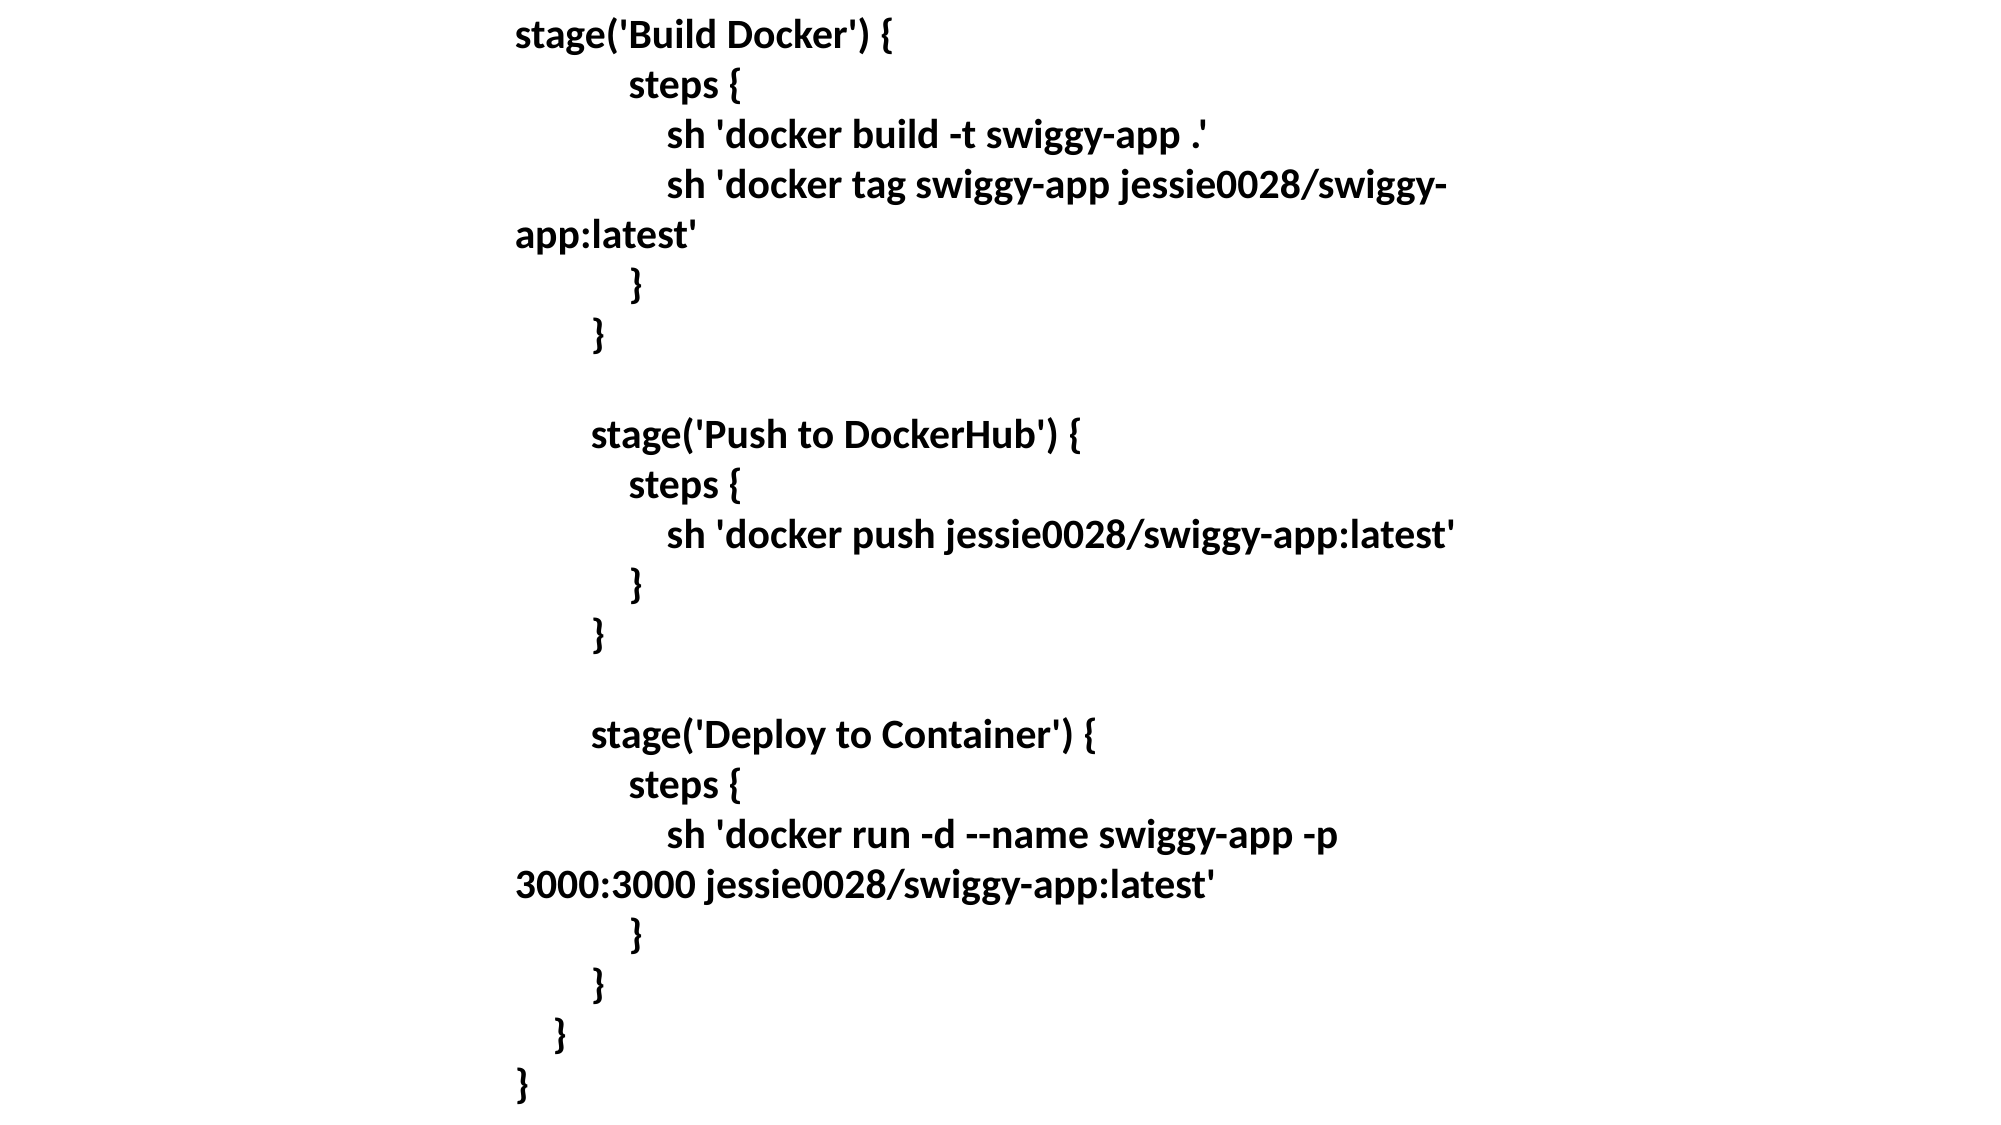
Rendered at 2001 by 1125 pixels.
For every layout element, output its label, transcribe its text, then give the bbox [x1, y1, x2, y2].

text_box stage('Build Docker') { steps { sh 'docker build -t swiggy-app .' sh 'docker tag swiggy-app jessie0028/swiggy-app:latest' } } stage('Push to DockerHub') { steps { sh 'docker push jessie0028/swiggy-app:latest' } } stage('Deploy to Container') { steps { sh 'docker run -d --name swiggy-app -p 3000:3000 jessie0028/swiggy-app:latest' } } } } [500, 0, 1500, 1115]
